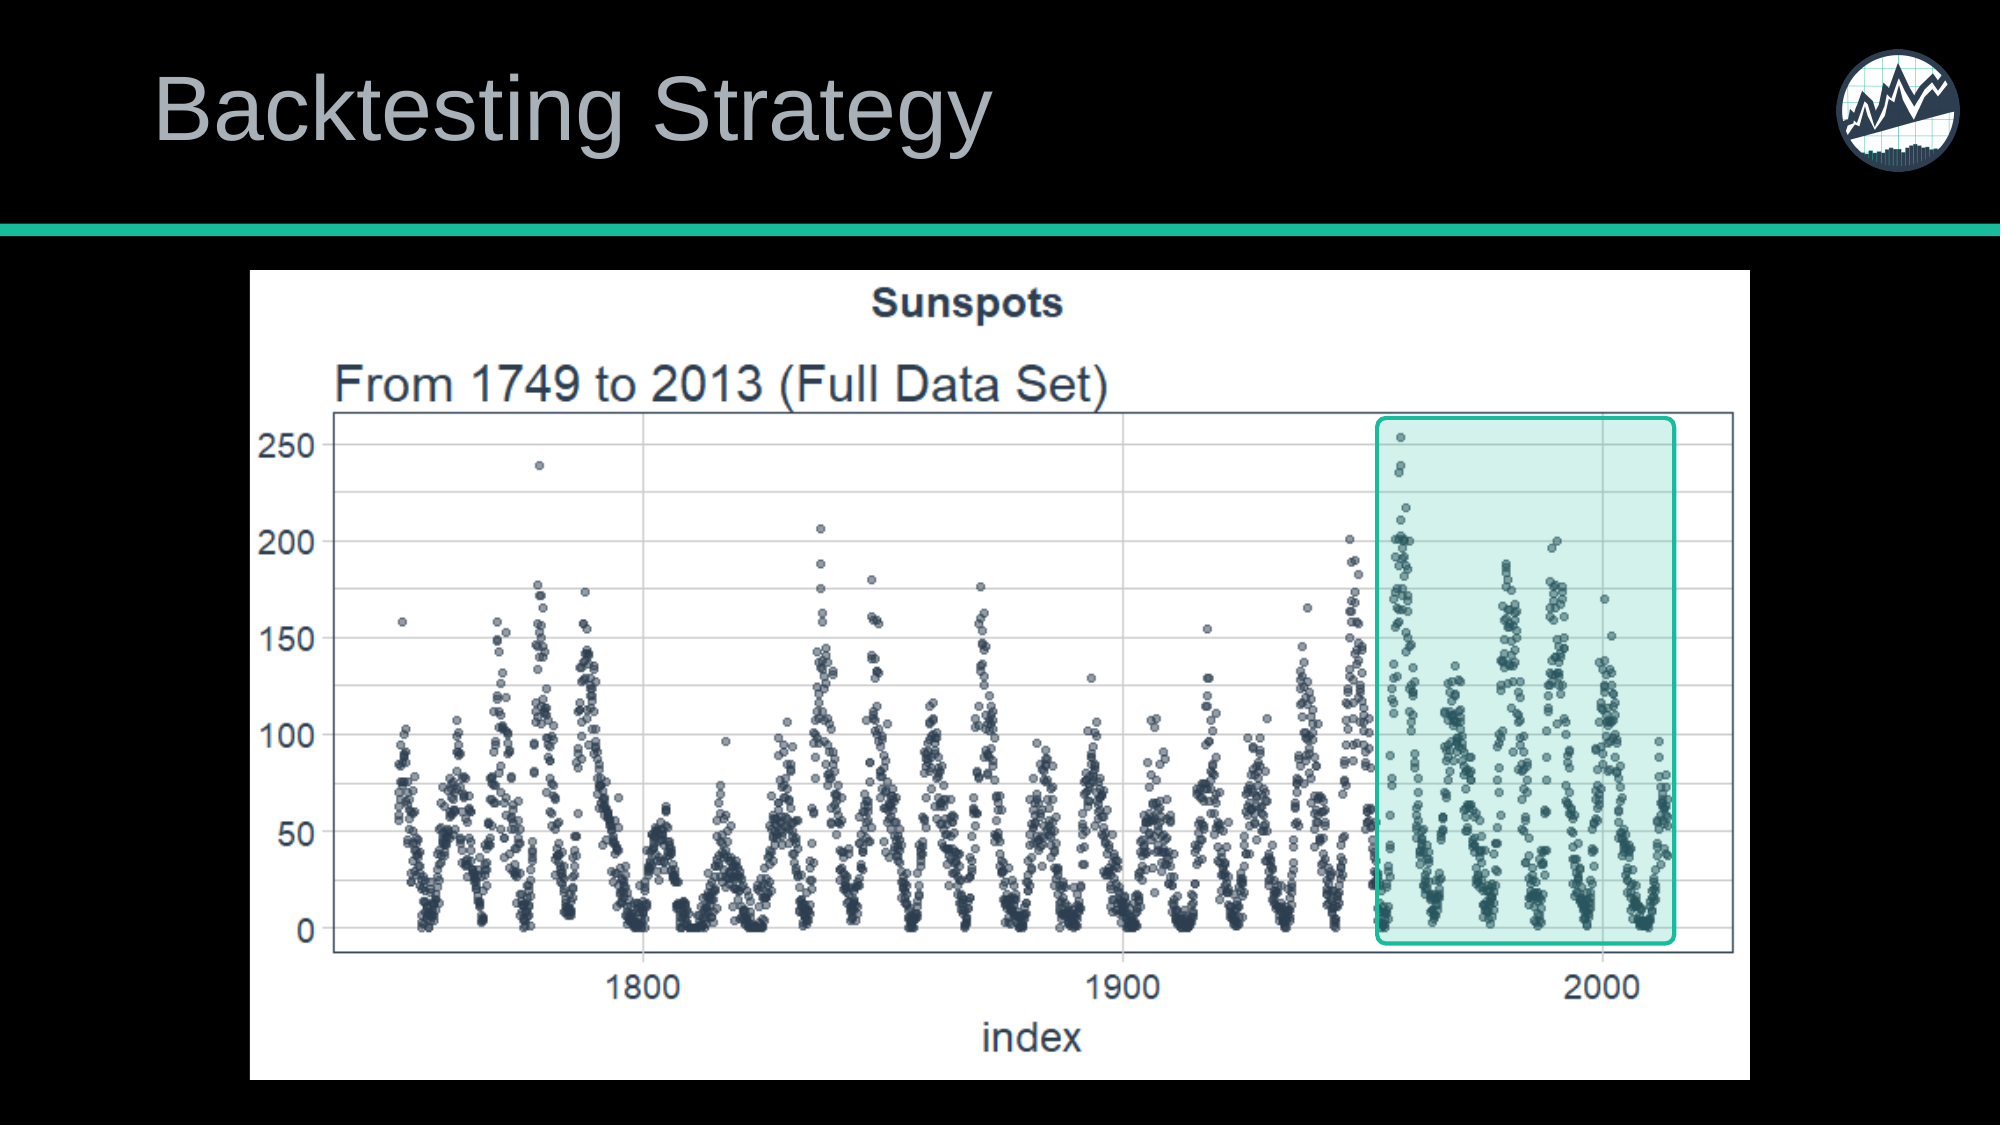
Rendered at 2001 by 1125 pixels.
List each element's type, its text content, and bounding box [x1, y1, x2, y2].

picture [249, 270, 1751, 1081]
title Backtesting Strategy [137, 23, 1863, 199]
picture [1863, 49, 1960, 172]
